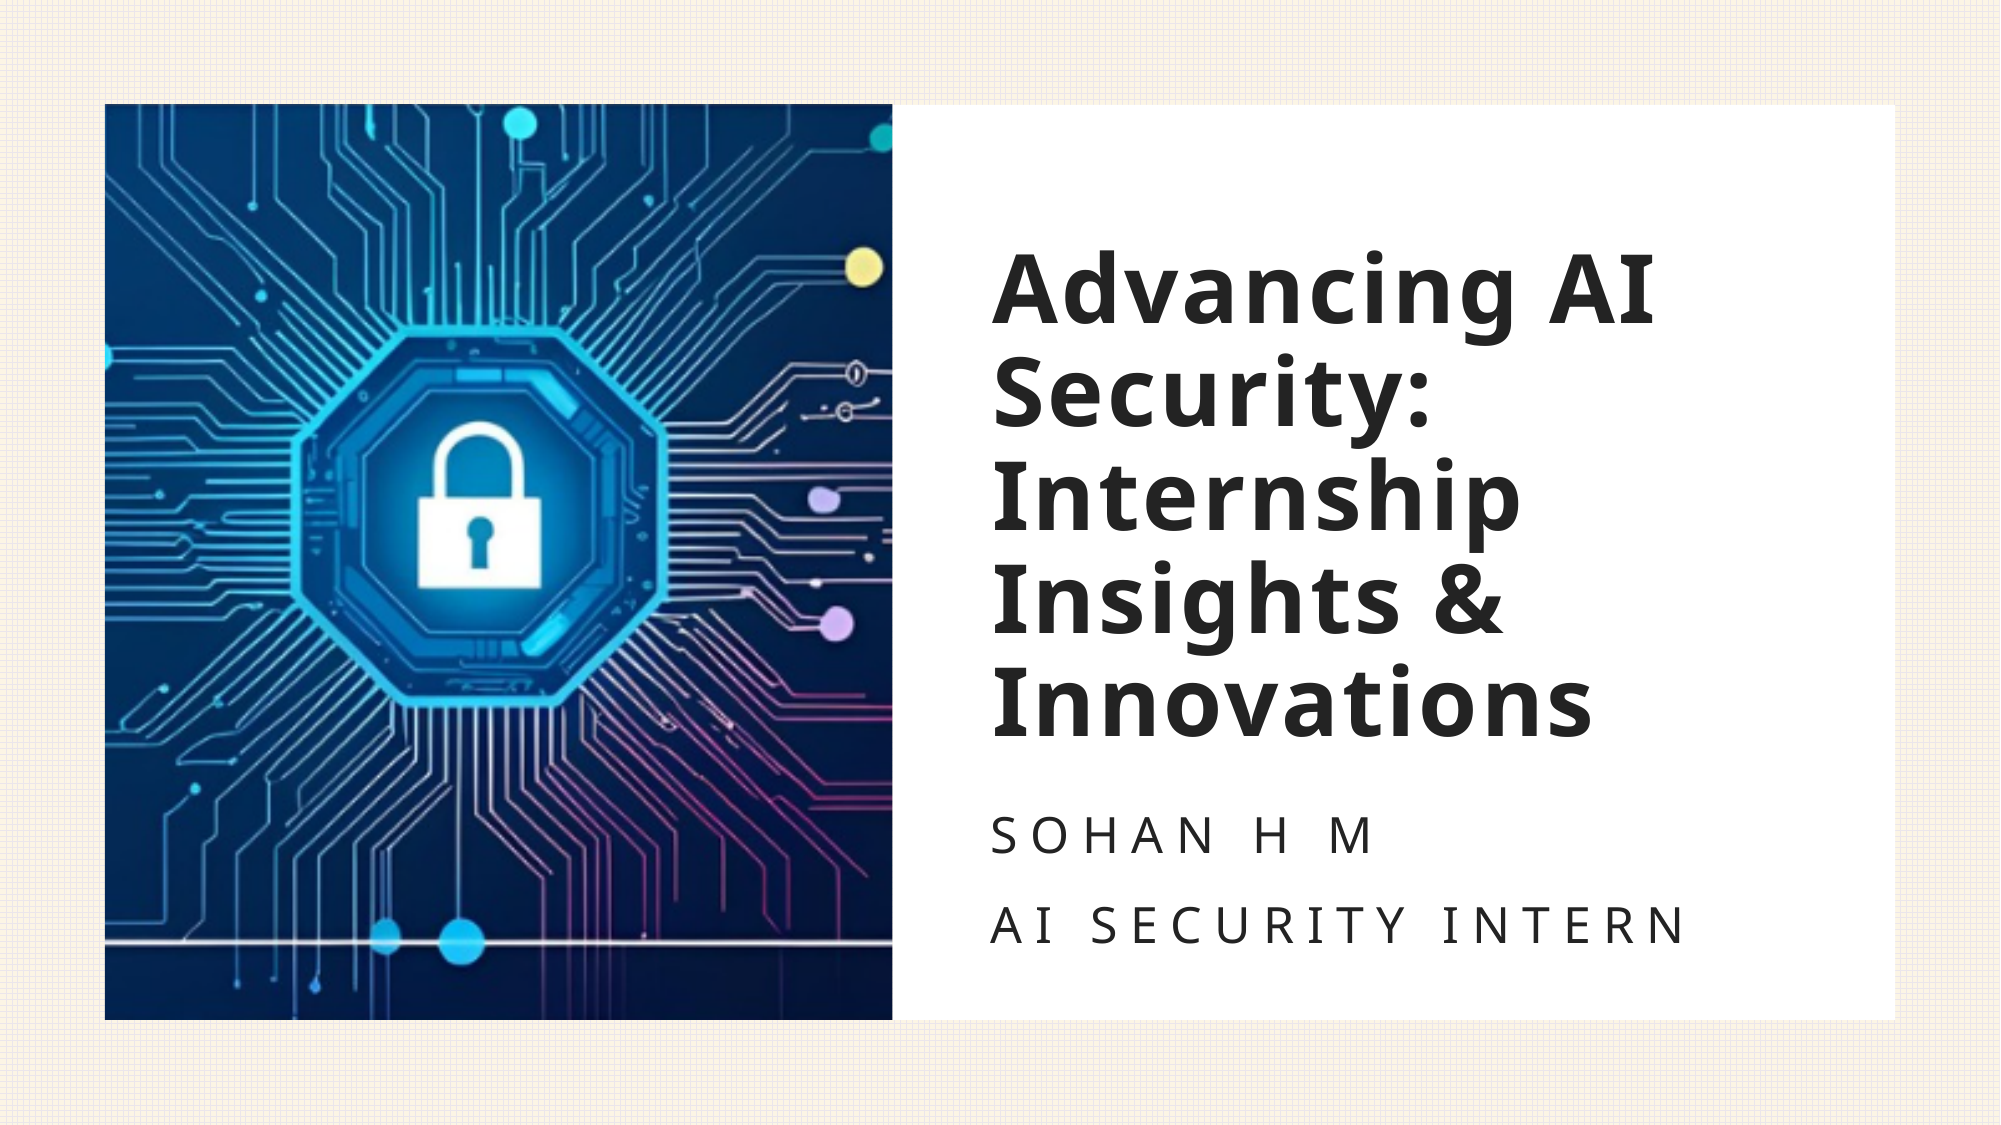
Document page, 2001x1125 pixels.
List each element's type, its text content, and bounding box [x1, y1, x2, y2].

picture [104, 104, 893, 1020]
title Advancing AI Security: Internship Insights & Innovations [973, 217, 1810, 772]
list Sohan H M Ai Security Intern [975, 765, 1812, 930]
